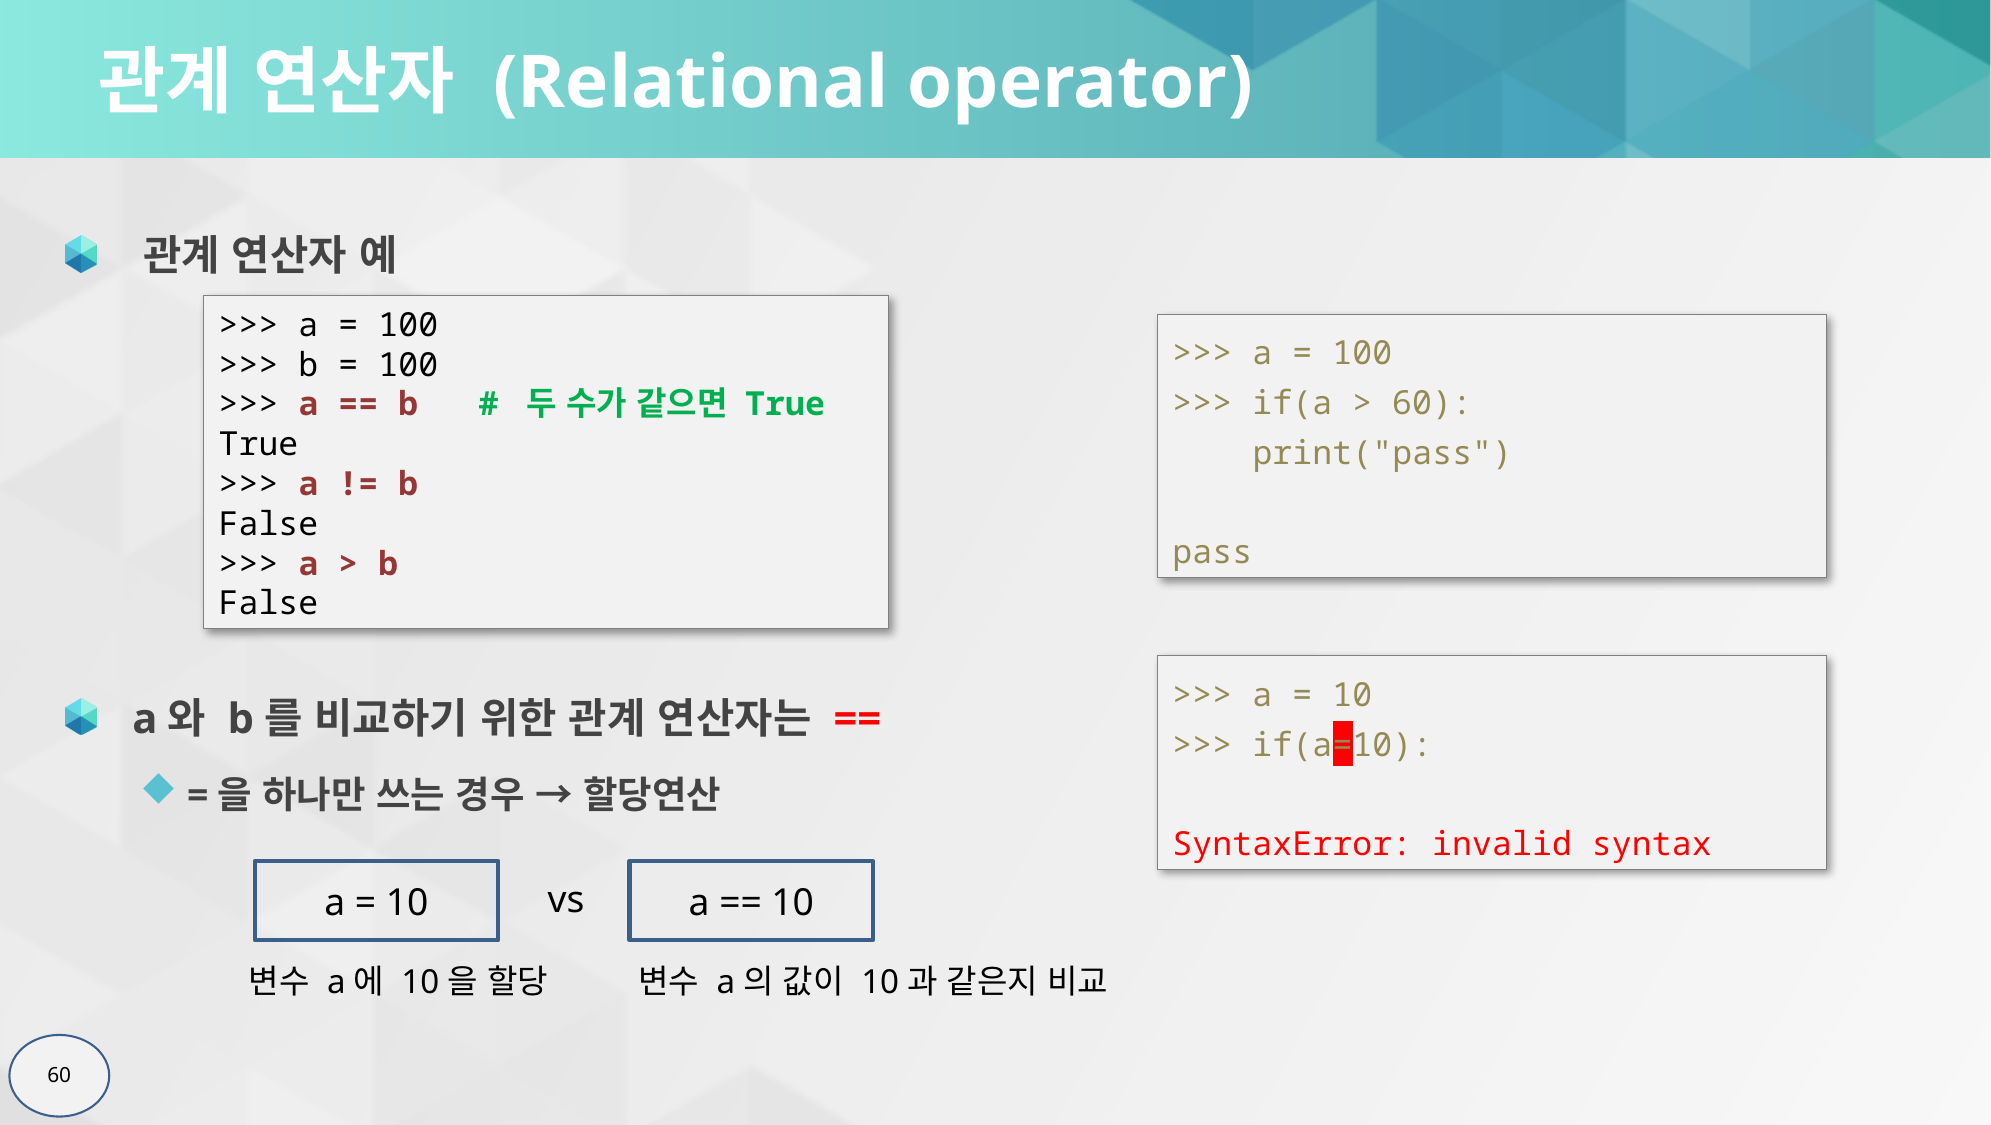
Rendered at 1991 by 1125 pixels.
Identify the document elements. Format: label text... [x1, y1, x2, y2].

text_box 변수 a의 값이 10과 같은지 비교 [623, 952, 1124, 1008]
text_box a == 10 [627, 859, 875, 942]
text_box >>> a = 100 >>> if(a > 60): print("pass") pass [1157, 314, 1827, 578]
picture [0, 0, 1991, 1125]
text_box 변수 a에 10을 할당 [234, 952, 563, 1008]
text_box >>> a = 100 >>> b = 100 >>> a == b # 두 수가 같으면 True True >>> a != b False >>> a > b False [203, 295, 889, 629]
list 관계 연산자 예 a와 b를 비교하기 위한 관계 연산자는 == =을 하나만 쓰는 경우 → 할당연산 [50, 196, 1929, 1079]
text_box >>> a = 10 >>> if(a=10): SyntaxError: invalid syntax [1157, 655, 1827, 870]
text_box vs [526, 867, 606, 928]
text_box a = 10 [253, 859, 500, 942]
title 관계 연산자 (Relational operator) [83, 0, 1681, 158]
